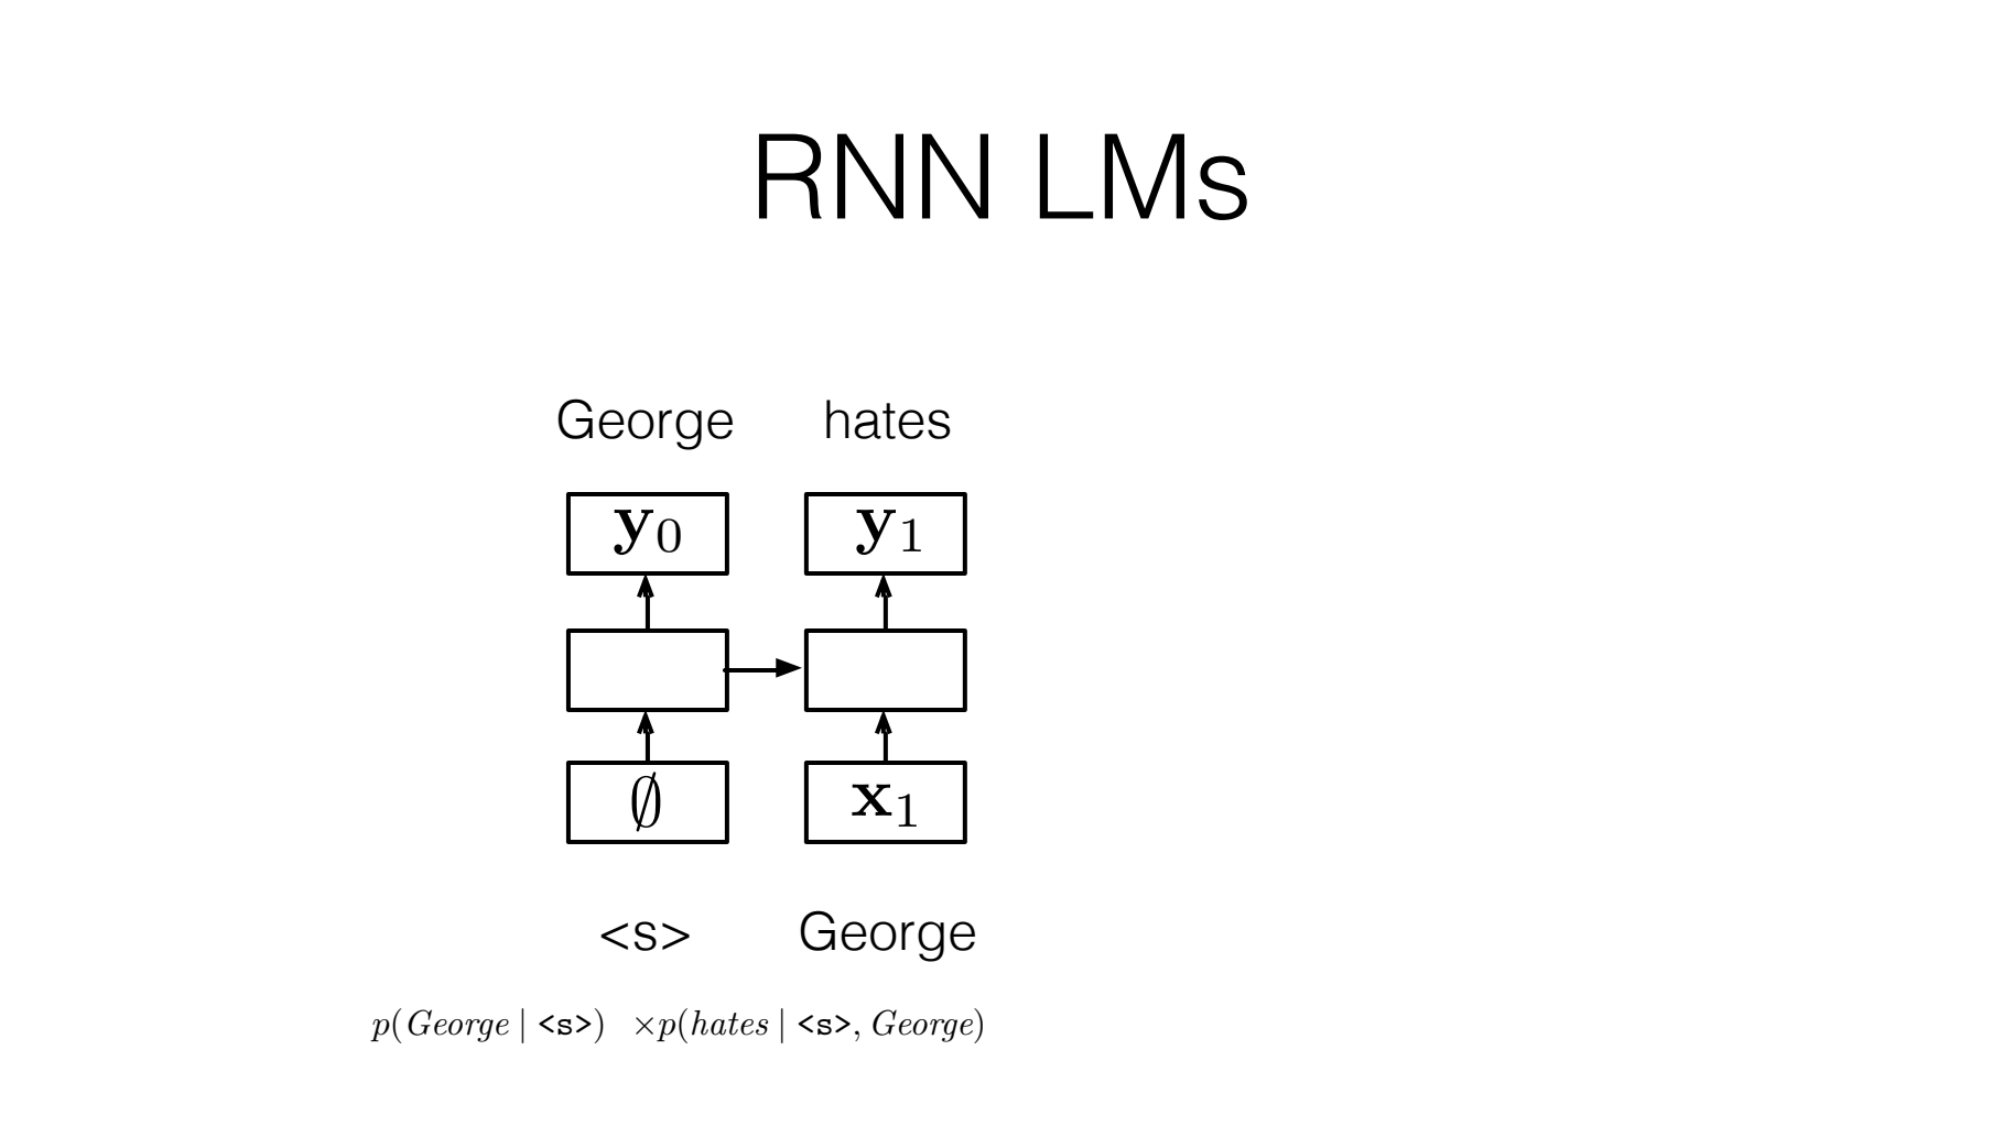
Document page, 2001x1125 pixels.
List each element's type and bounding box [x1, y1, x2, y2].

picture [249, 0, 1750, 1125]
